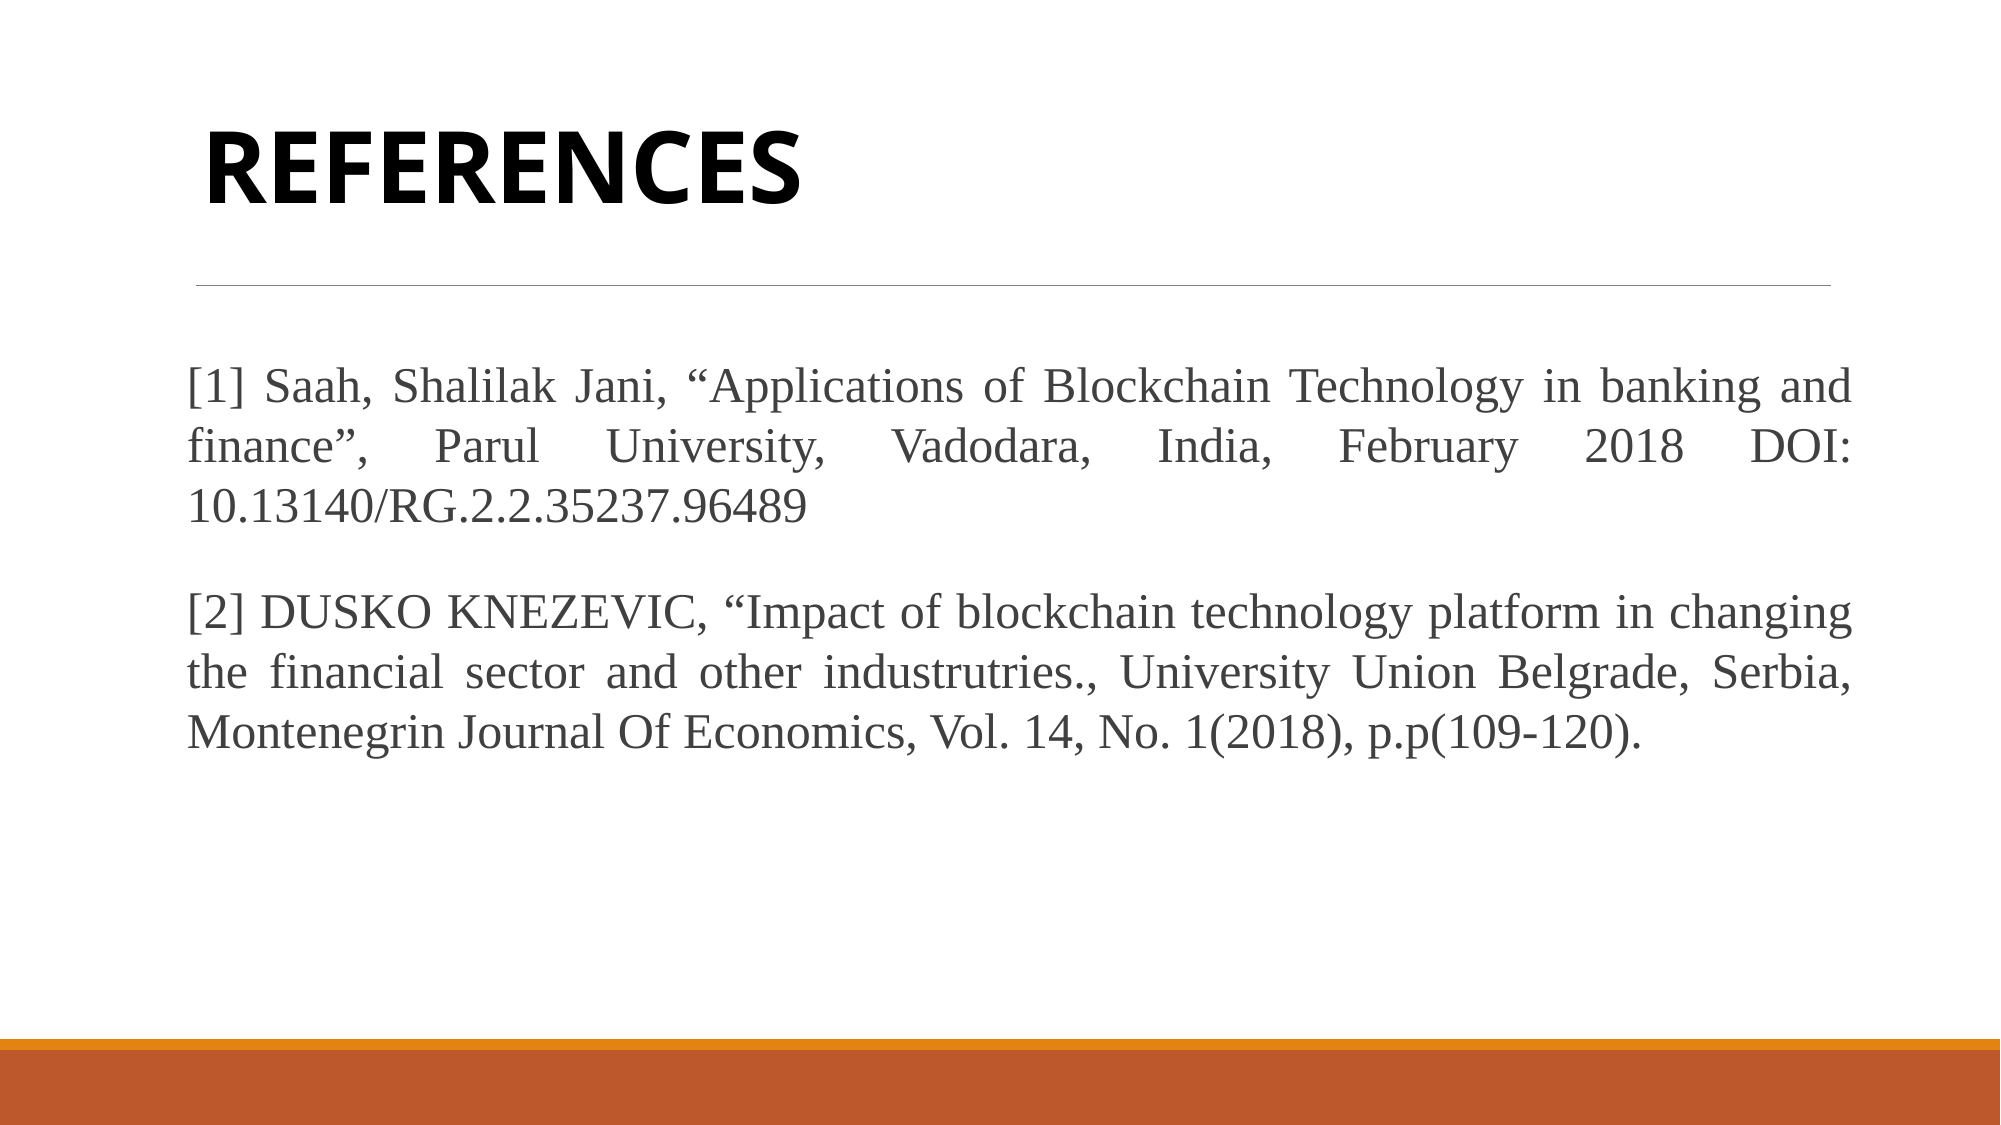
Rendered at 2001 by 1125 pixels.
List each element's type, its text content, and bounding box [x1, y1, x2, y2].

title REFERENCES [186, 34, 1238, 232]
list [1] Saah, Shalilak Jani, “Applications of Blockchain Technology in banking and finance”, Parul University, Vadodara, India, February 2018 DOI: 10.13140/RG.2.2.35237.96489 [2] DUSKO KNEZEVIC, “Impact of blockchain technology platform in changing the financial sector and other industrutries., University Union Belgrade, Serbia, Montenegrin Journal Of Economics, Vol. 14, No. 1(2018), p.p(109-120). [186, 345, 1854, 796]
